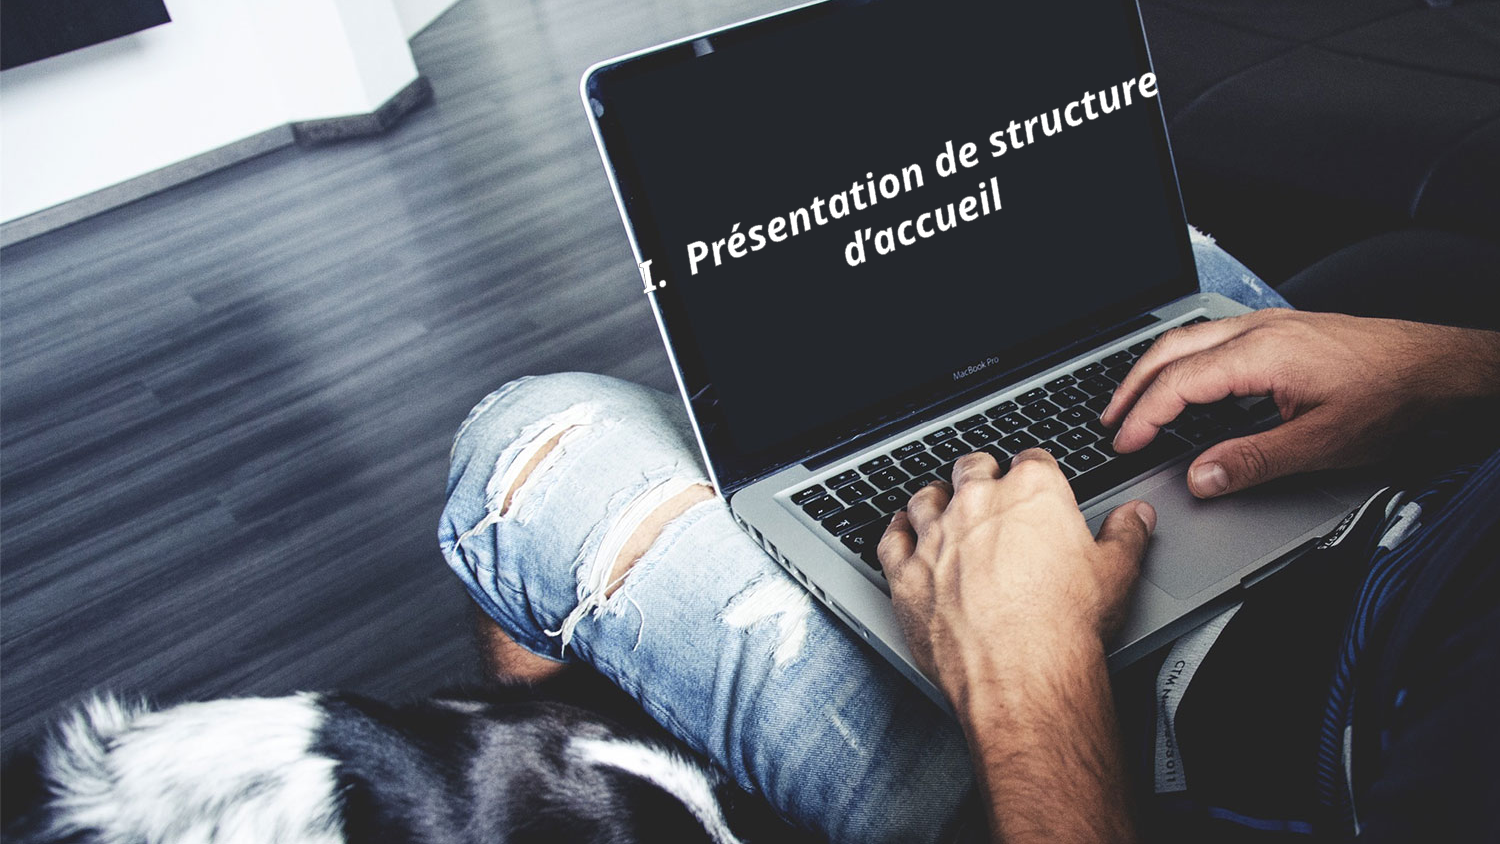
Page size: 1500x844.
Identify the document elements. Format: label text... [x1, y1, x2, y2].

text_box I. Présentation de structure d’accueil [613, 36, 1211, 361]
picture [0, 0, 1500, 844]
